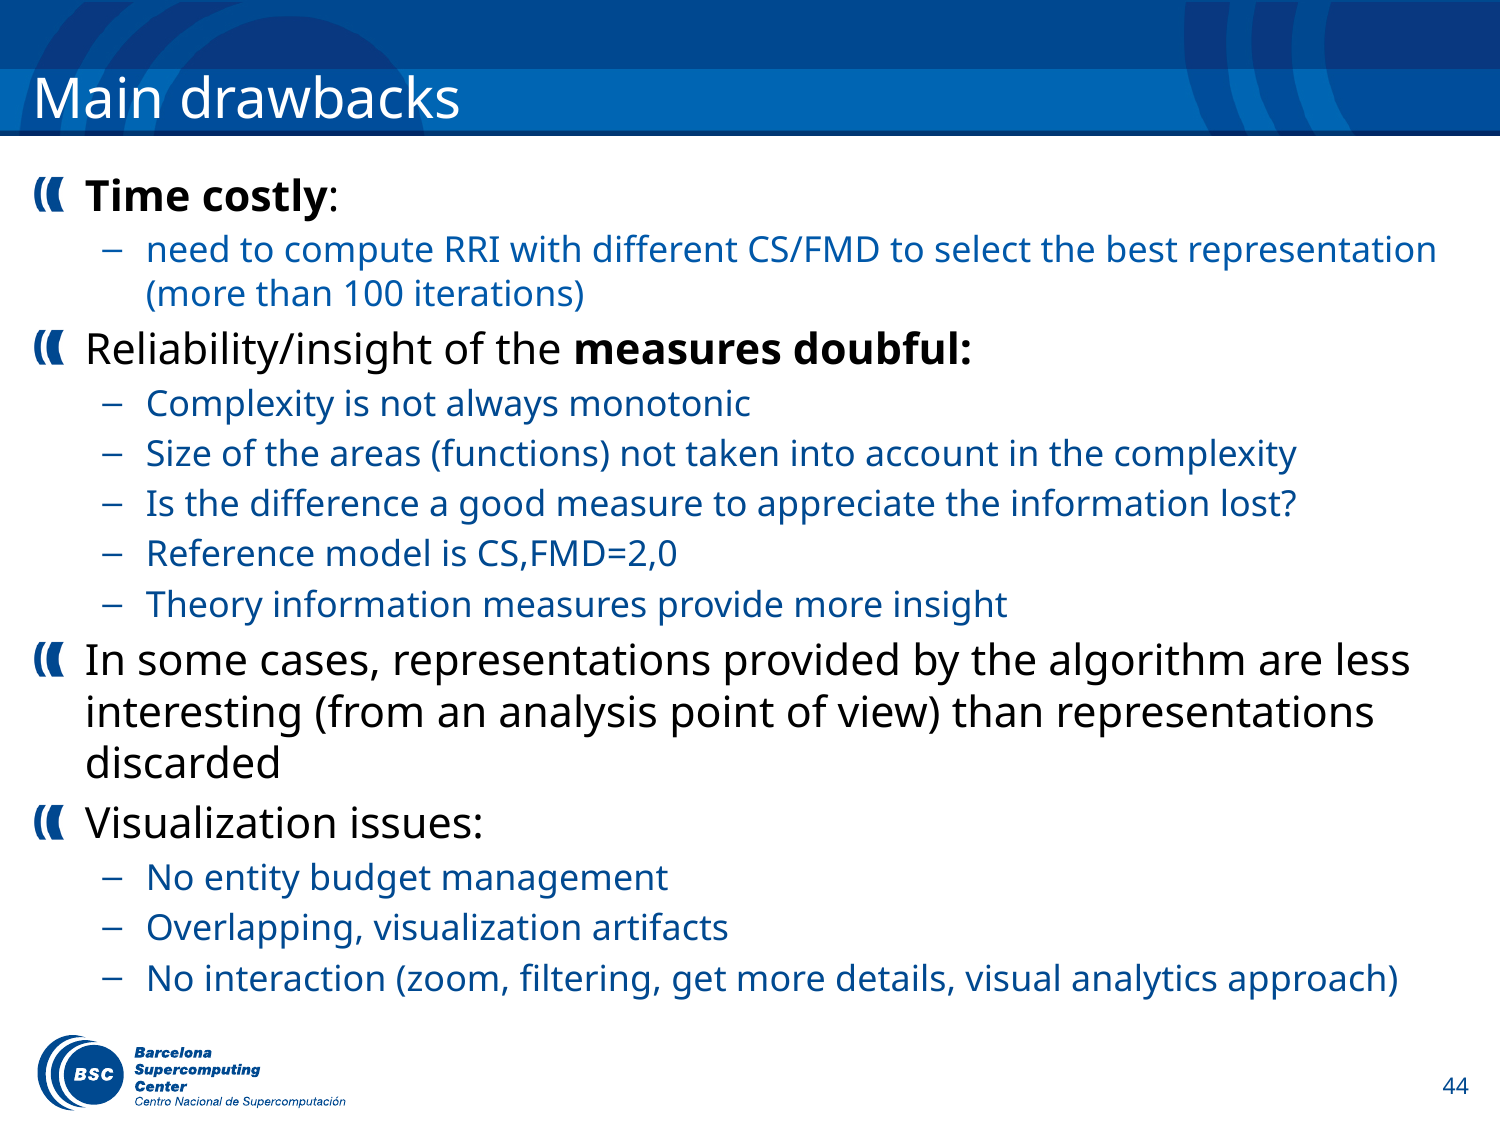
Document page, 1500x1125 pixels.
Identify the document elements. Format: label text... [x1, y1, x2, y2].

title Main drawbacks [17, 7, 1483, 138]
picture [32, 329, 65, 365]
slide_number 44 [1411, 1042, 1484, 1111]
picture [32, 804, 65, 840]
picture [0, 0, 1500, 136]
picture [32, 176, 65, 212]
list Time costly: need to compute RRI with different CS/FMD to select the best representation (more than 100 iterations) Reliability/insight of the measures doubful: Complexity is not always monotonic Size of the areas (functions) not taken into account in the complexity Is the difference a good measure to appreciate the information lost? Reference model is CS,FMD=2,0 Theory information measures provide more insight In some cases, representations provided by the algorithm are less interesting (from an analysis point of view) than representations discarded Visualization issues: No entity budget management Overlapping, visualization artifacts No interaction (zoom, filtering, get more details, visual analytics approach) [17, 160, 1483, 1012]
picture [32, 641, 65, 677]
